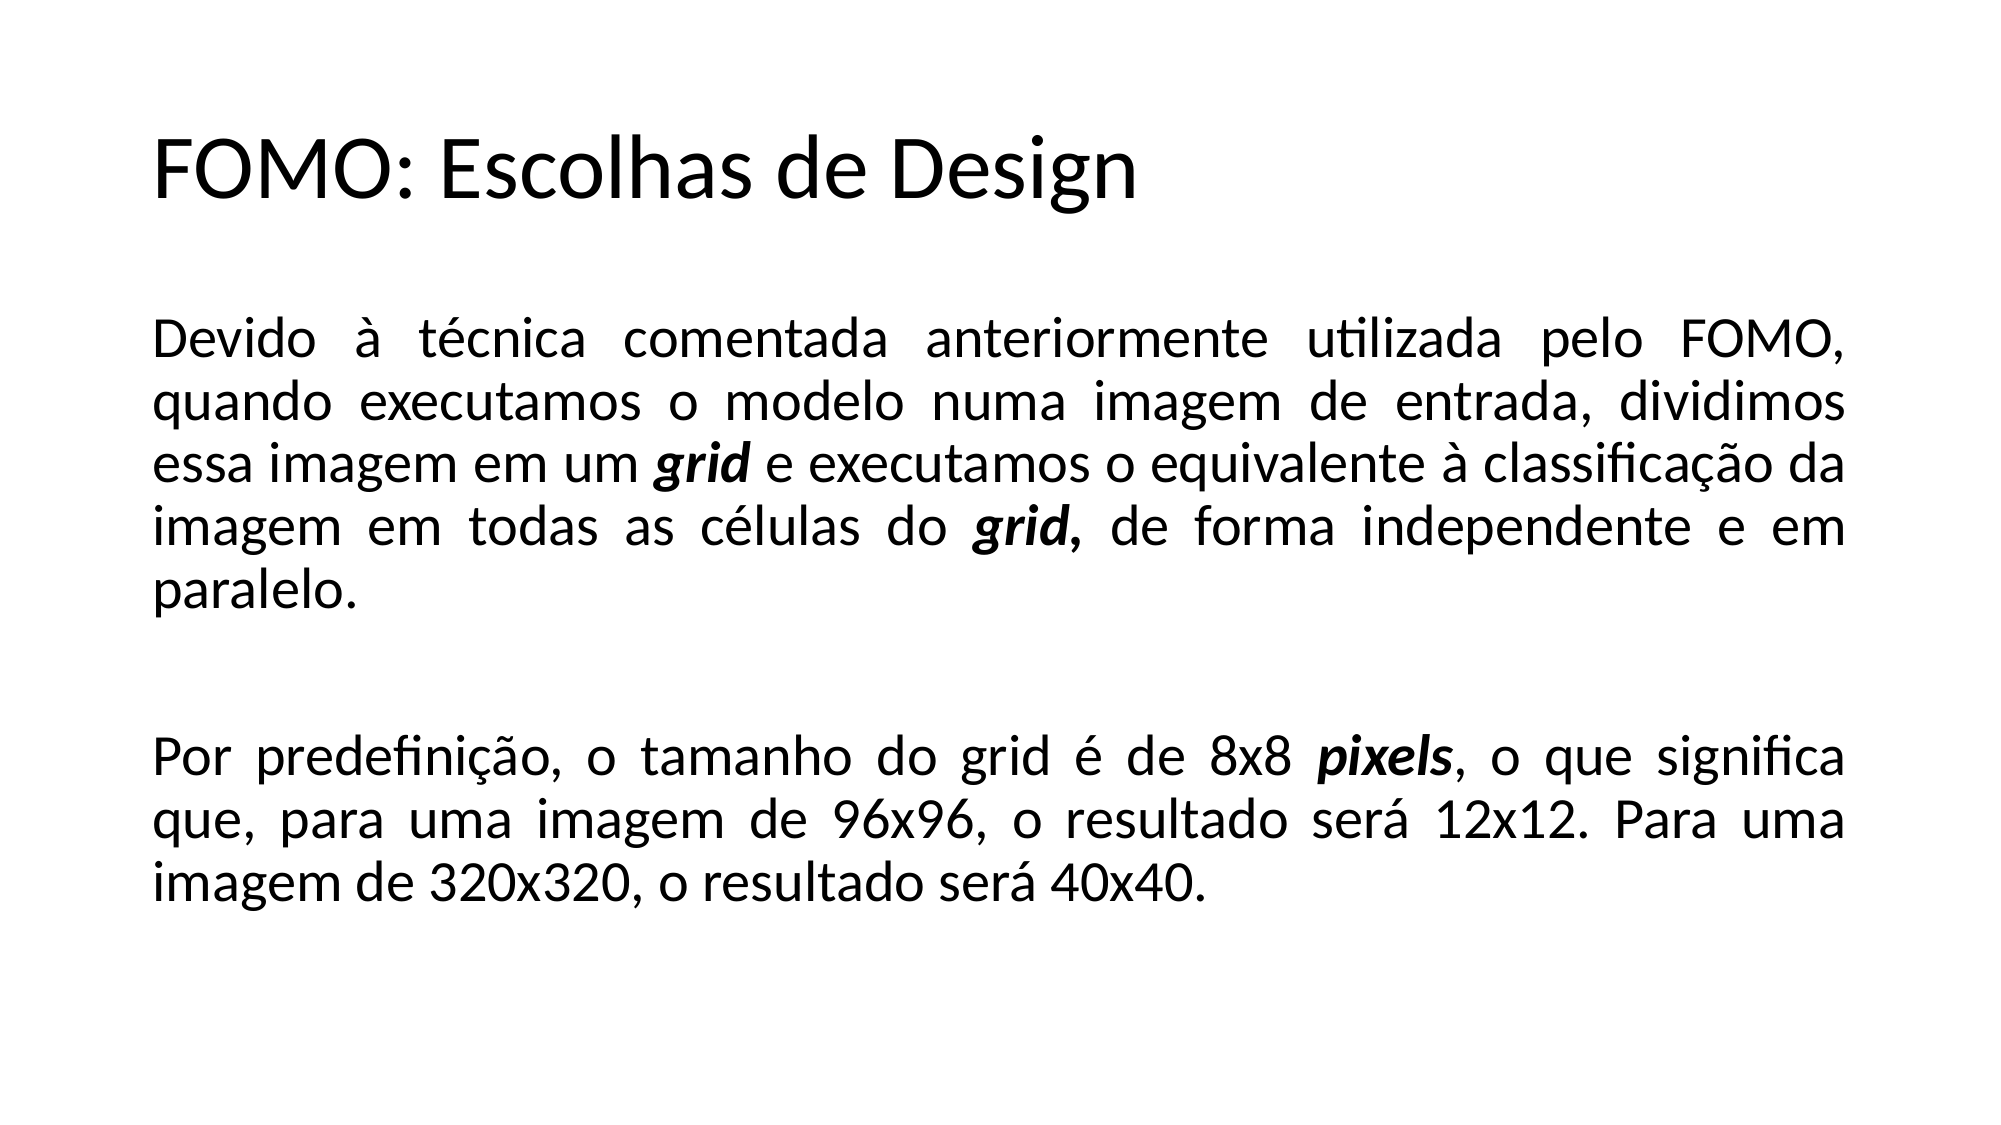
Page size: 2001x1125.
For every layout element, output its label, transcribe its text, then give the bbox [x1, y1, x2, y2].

title FOMO: Escolhas de Design [137, 59, 1863, 278]
list Devido à técnica comentada anteriormente utilizada pelo FOMO, quando executamos o modelo numa imagem de entrada, dividimos essa imagem em um grid e executamos o equivalente à classificação da imagem em todas as células do grid, de forma independente e em paralelo. Por predefinição, o tamanho do grid é de 8x8 pixels, o que significa que, para uma imagem de 96x96, o resultado será 12x12. Para uma imagem de 320x320, o resultado será 40x40. [137, 299, 1863, 1014]
